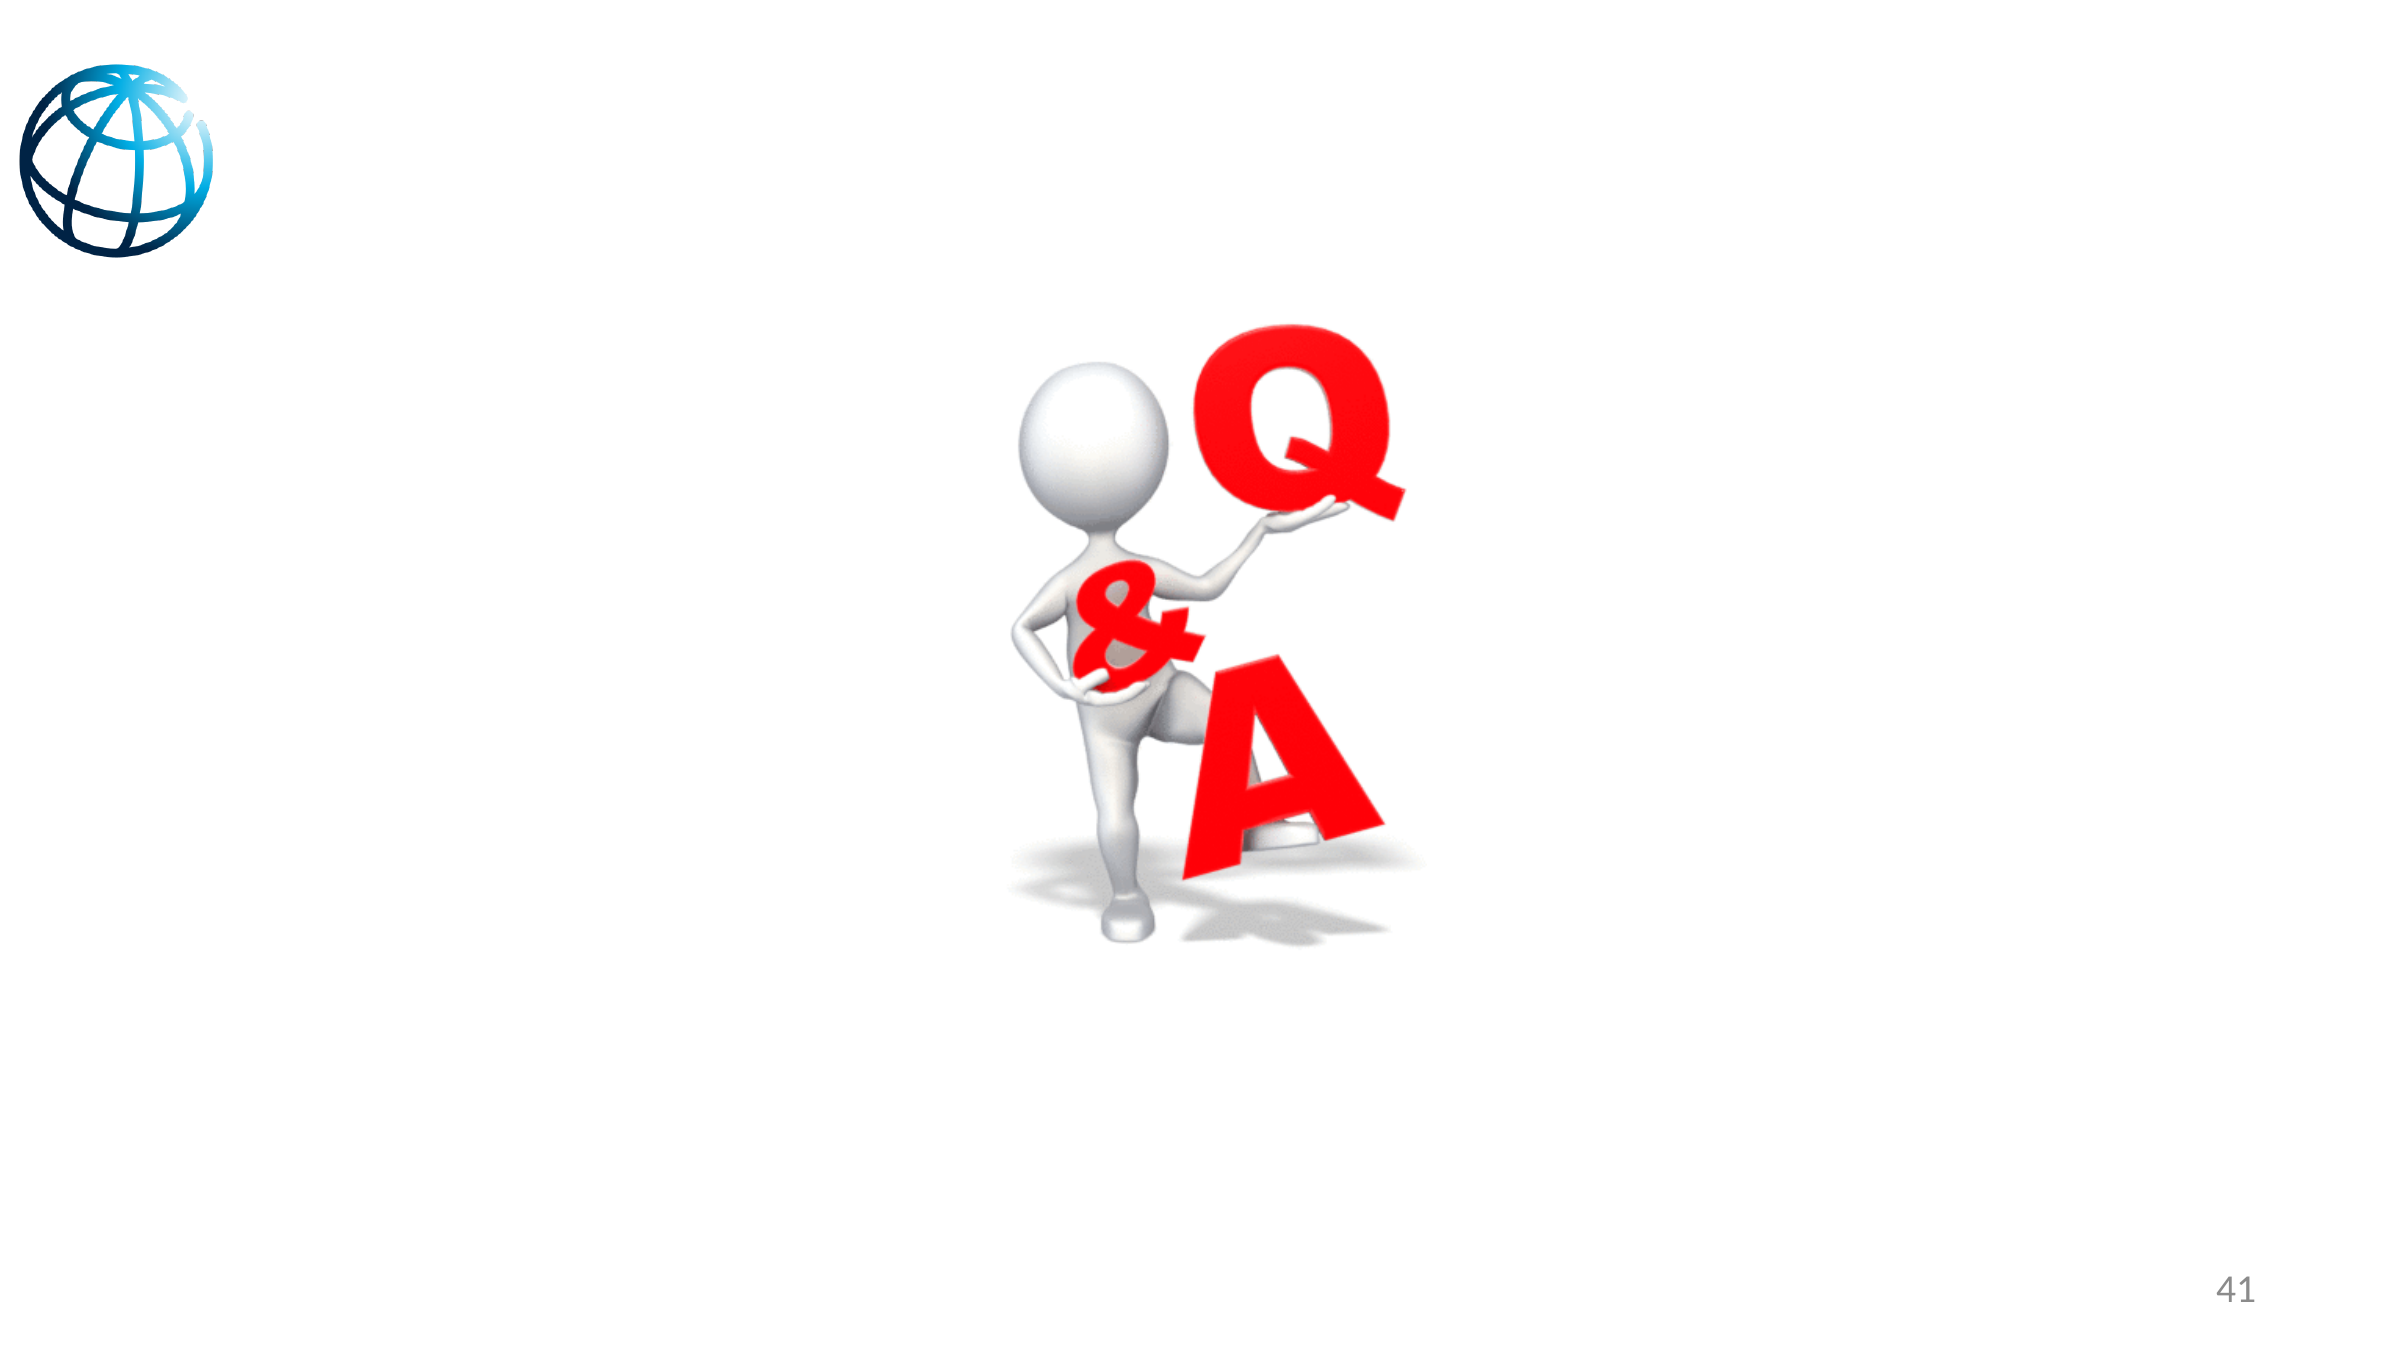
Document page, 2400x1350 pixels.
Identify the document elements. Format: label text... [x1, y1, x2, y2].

picture [16, 62, 228, 259]
picture [973, 284, 1427, 1066]
slide_number 41 [1719, 1251, 2280, 1324]
